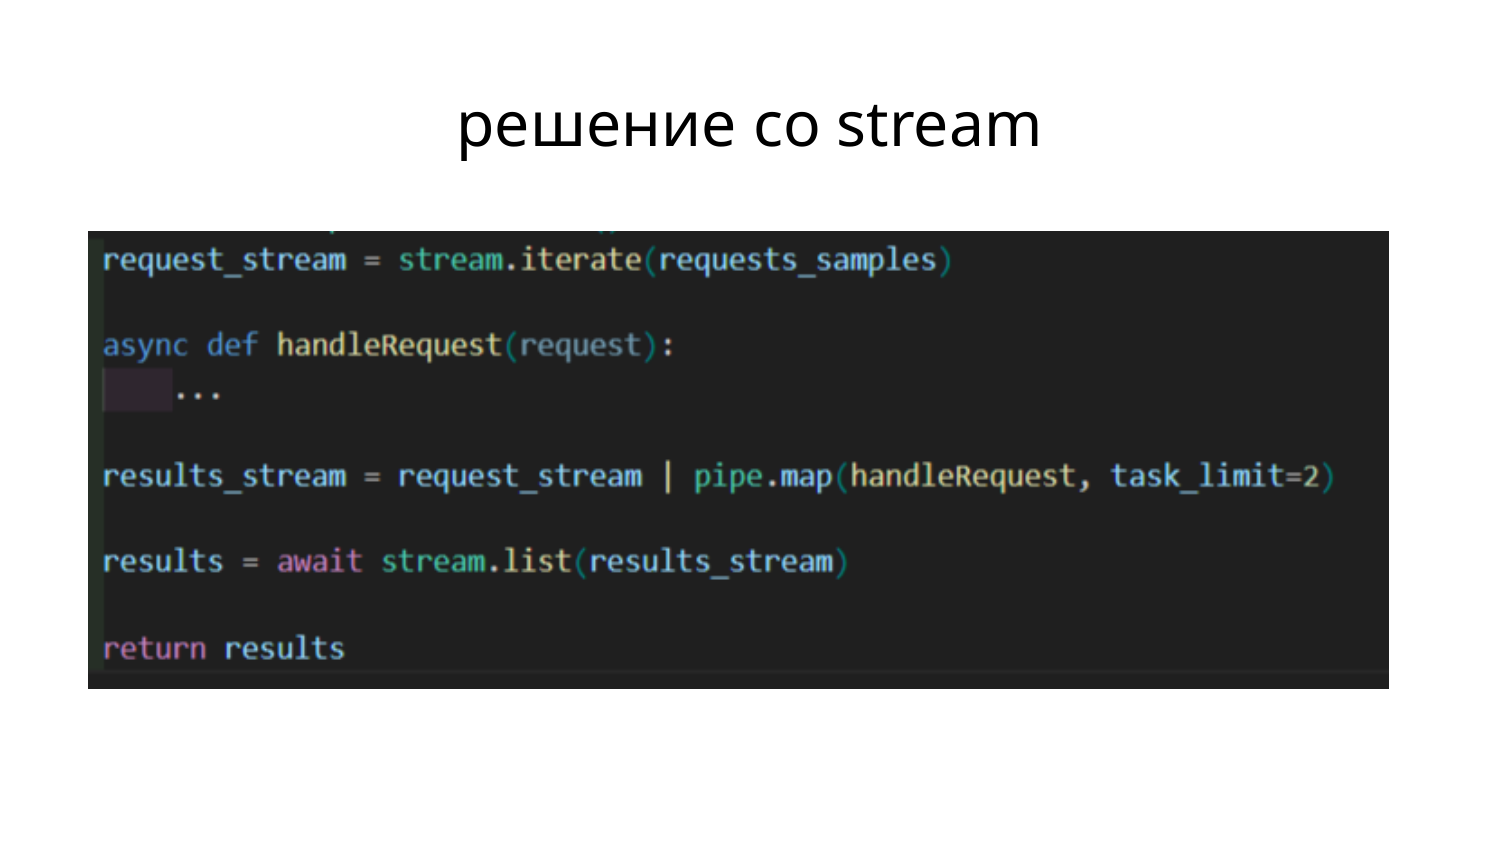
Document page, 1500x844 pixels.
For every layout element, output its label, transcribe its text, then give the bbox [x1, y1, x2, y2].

title решение со stream [103, 44, 1397, 208]
picture [88, 231, 1389, 689]
